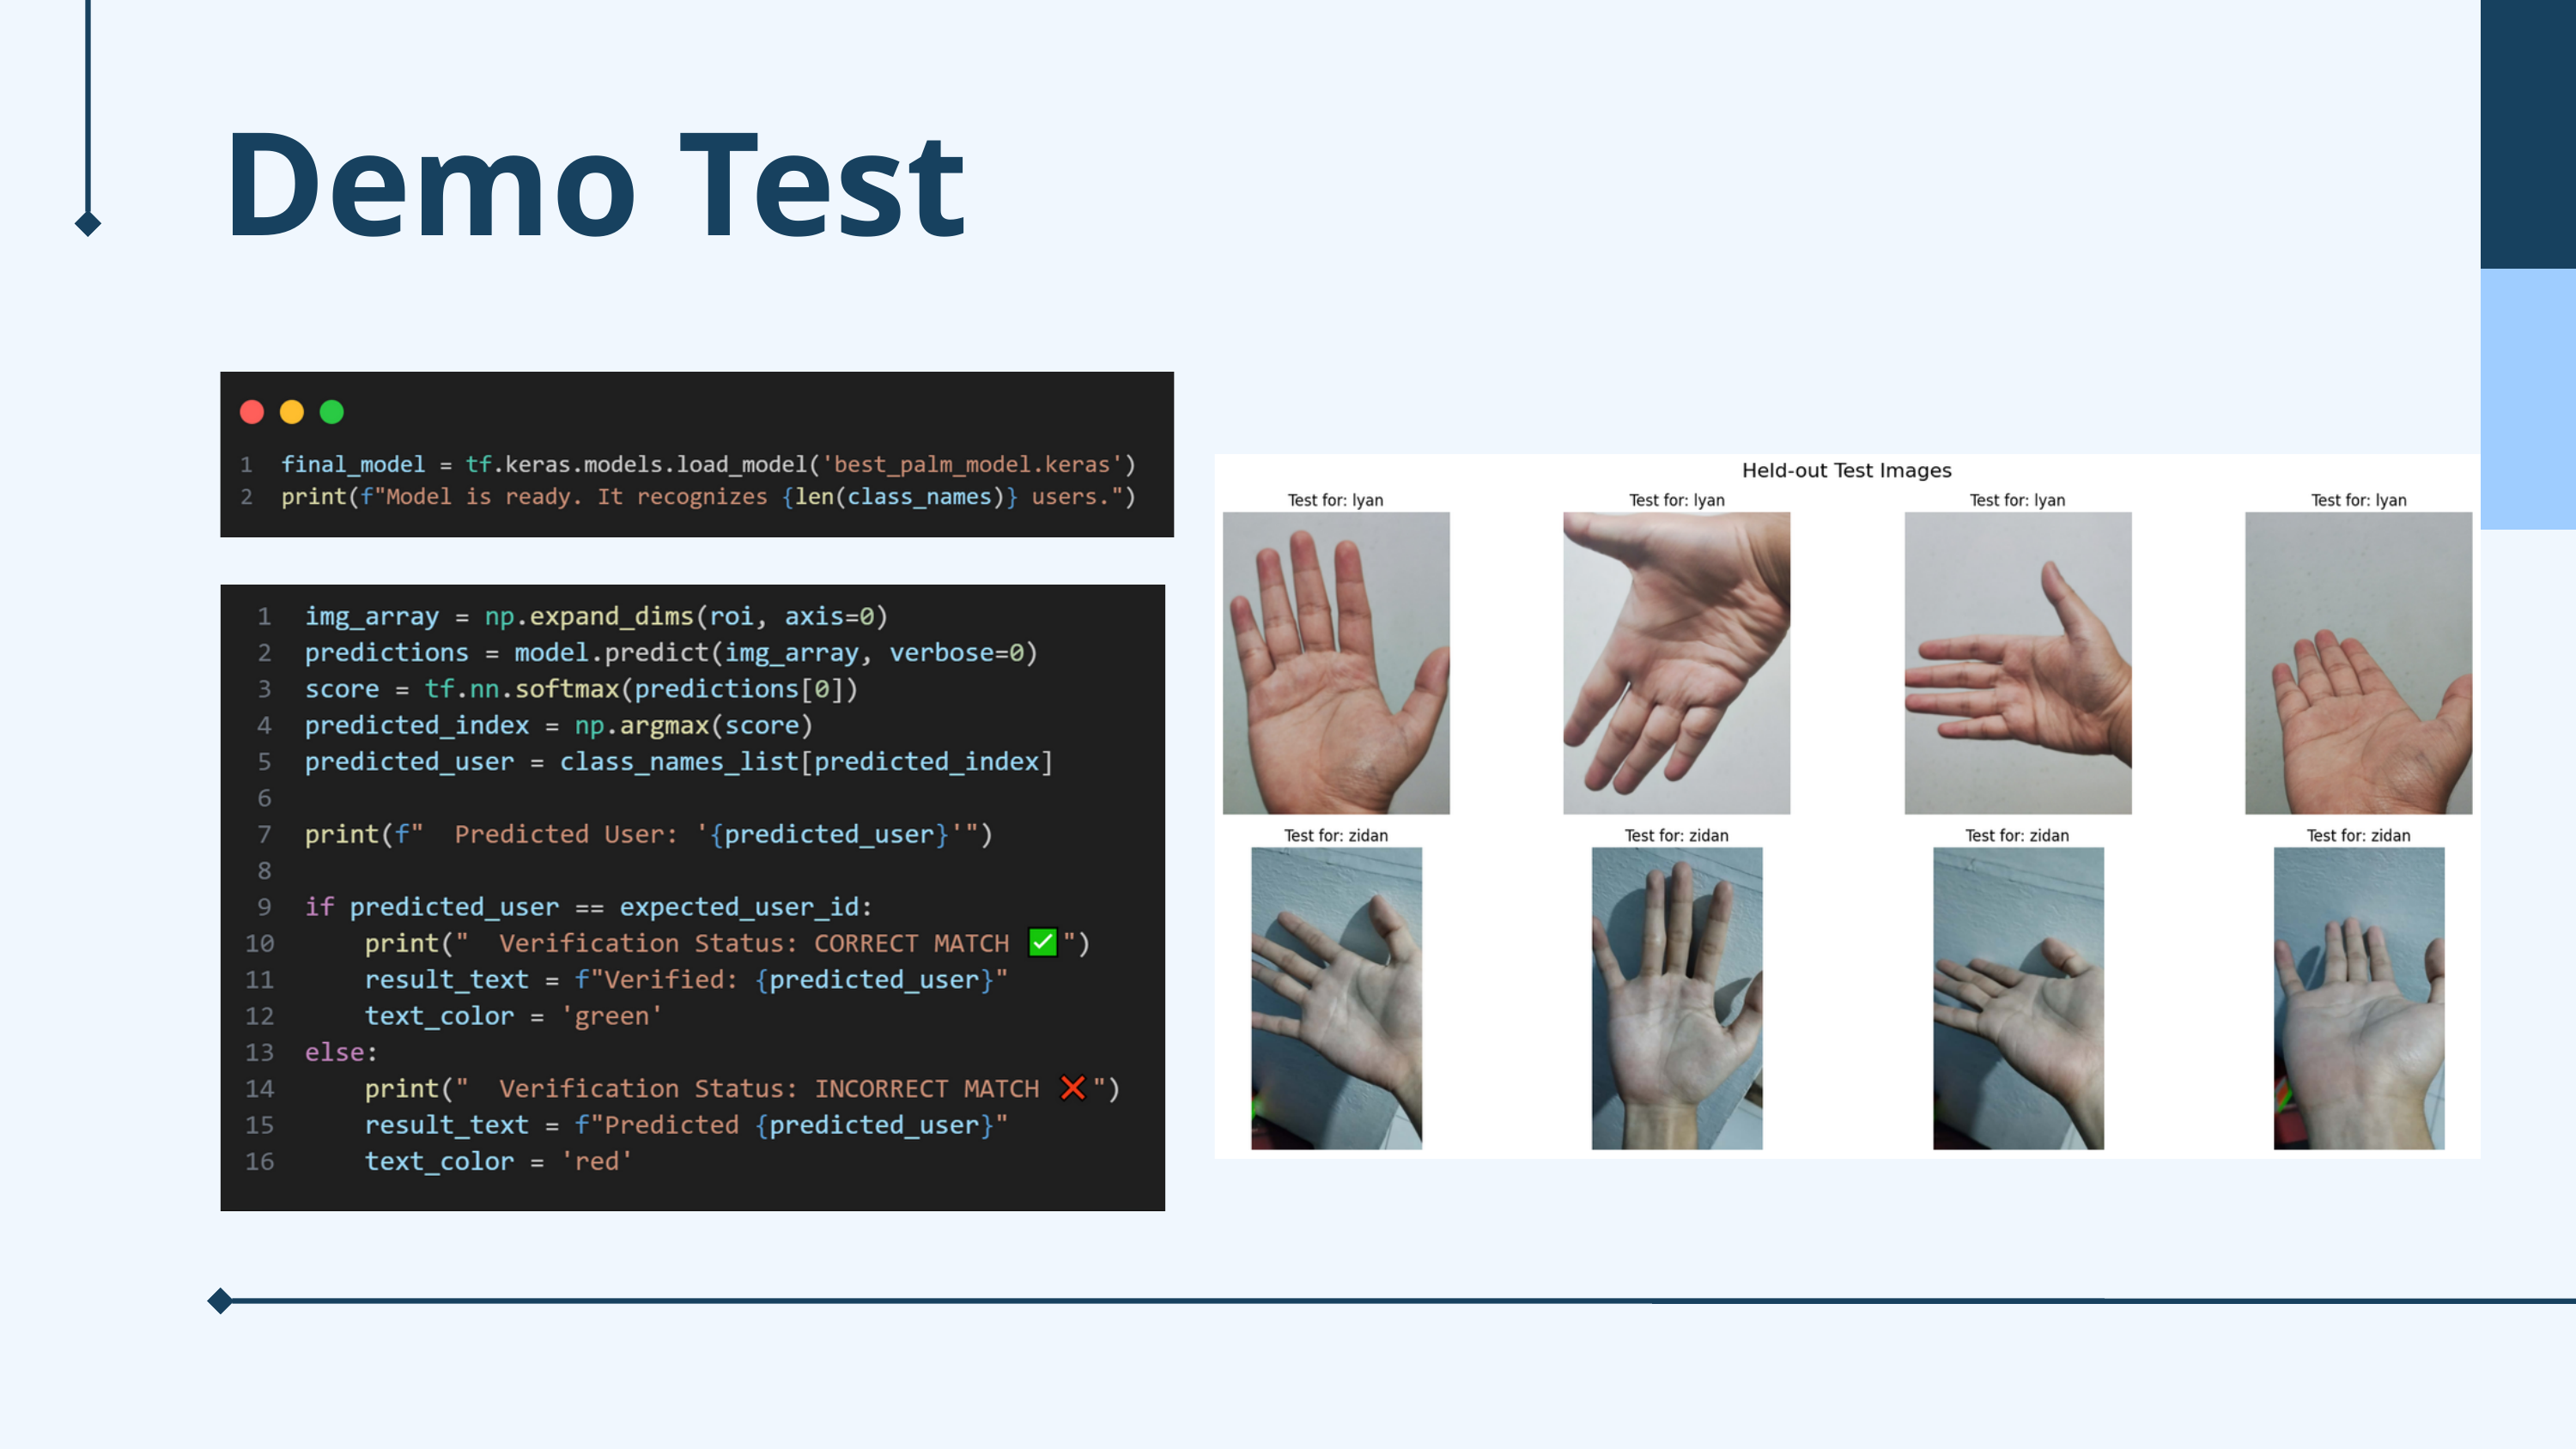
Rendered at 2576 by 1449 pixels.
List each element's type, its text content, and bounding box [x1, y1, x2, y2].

text_box Demo Test [220, 119, 2128, 265]
text_box [220, 585, 1166, 1211]
text_box [220, 372, 1175, 537]
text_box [2480, 275, 2576, 530]
text_box [1214, 454, 2481, 1159]
text_box [211, 1292, 2576, 1310]
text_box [2480, 0, 2576, 270]
text_box [79, 0, 97, 233]
